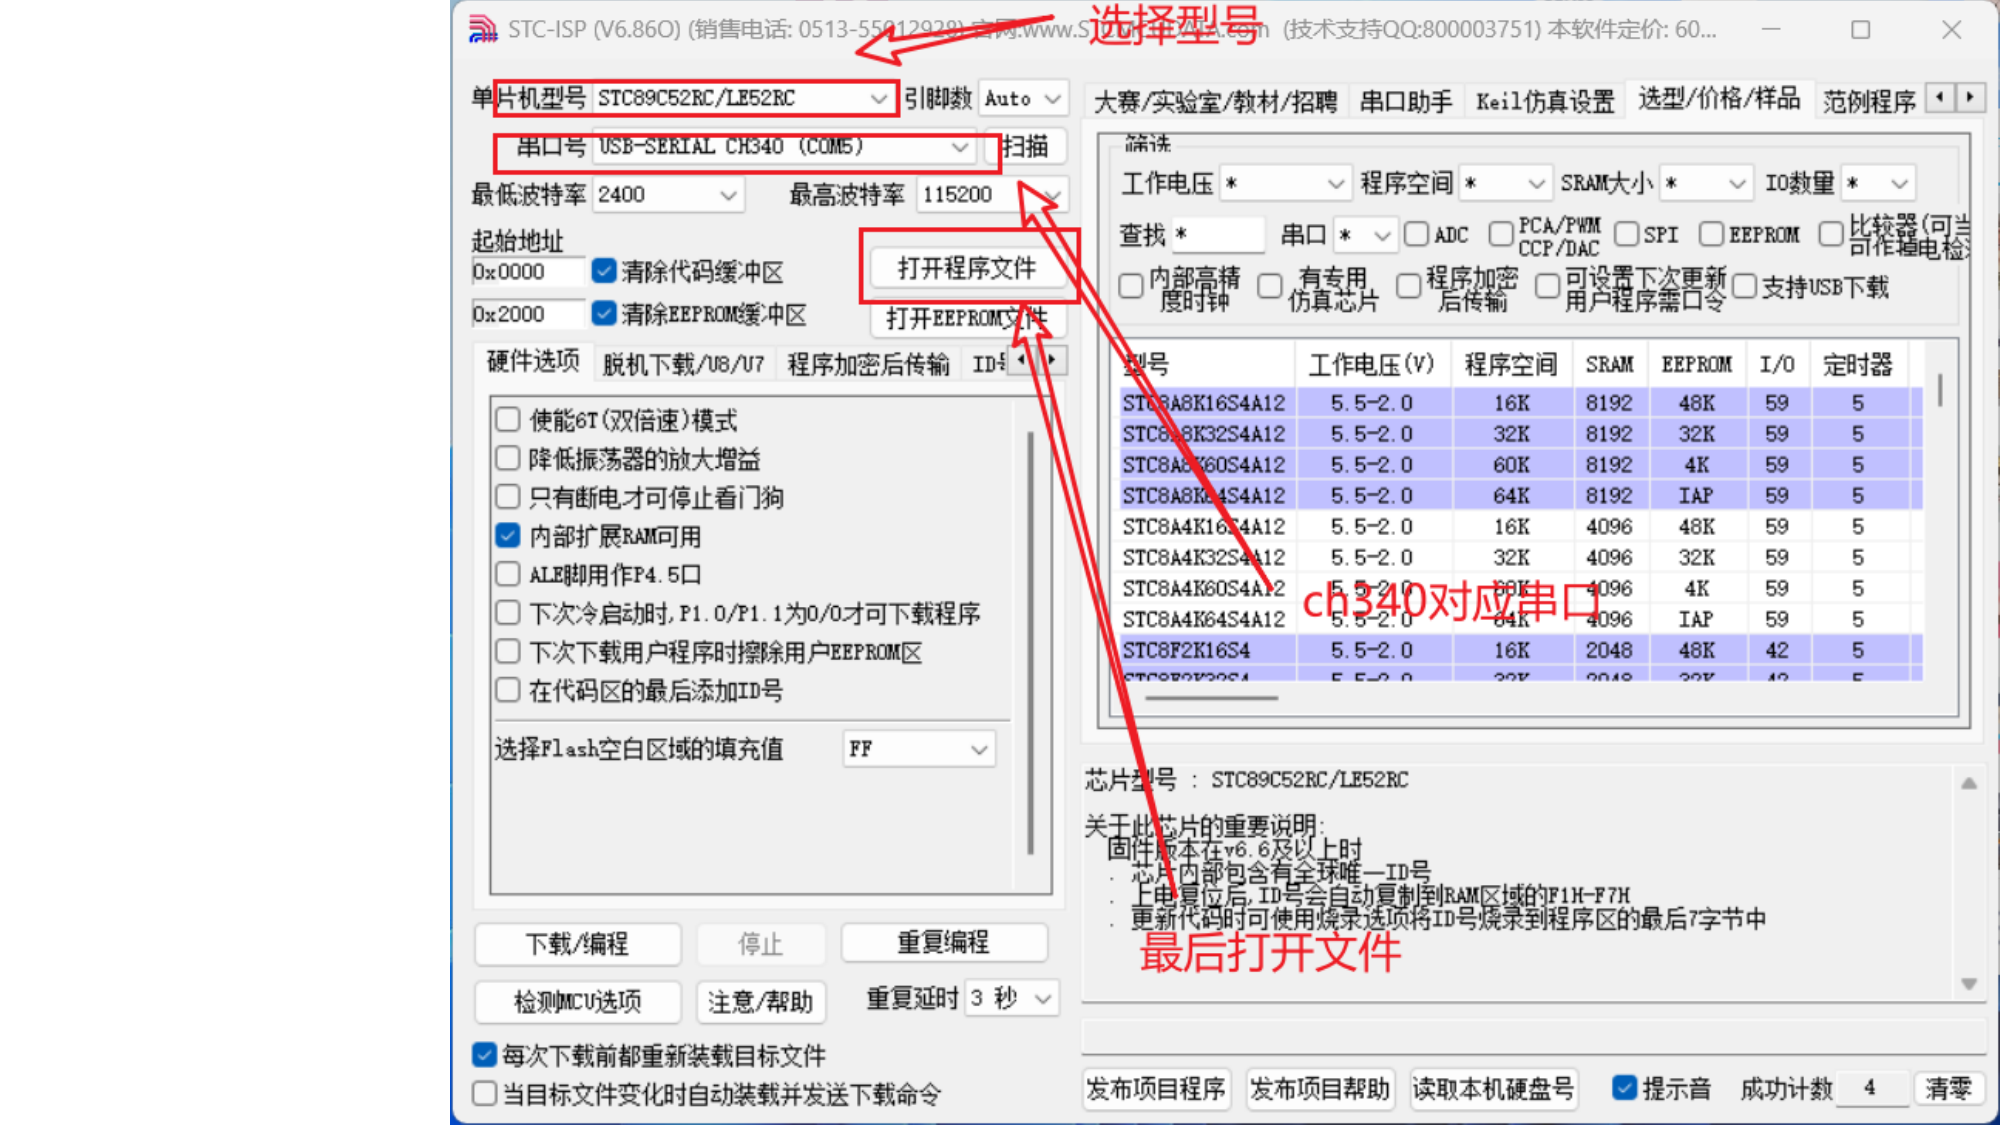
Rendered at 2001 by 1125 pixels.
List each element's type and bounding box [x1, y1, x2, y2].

picture [450, 0, 2000, 1125]
